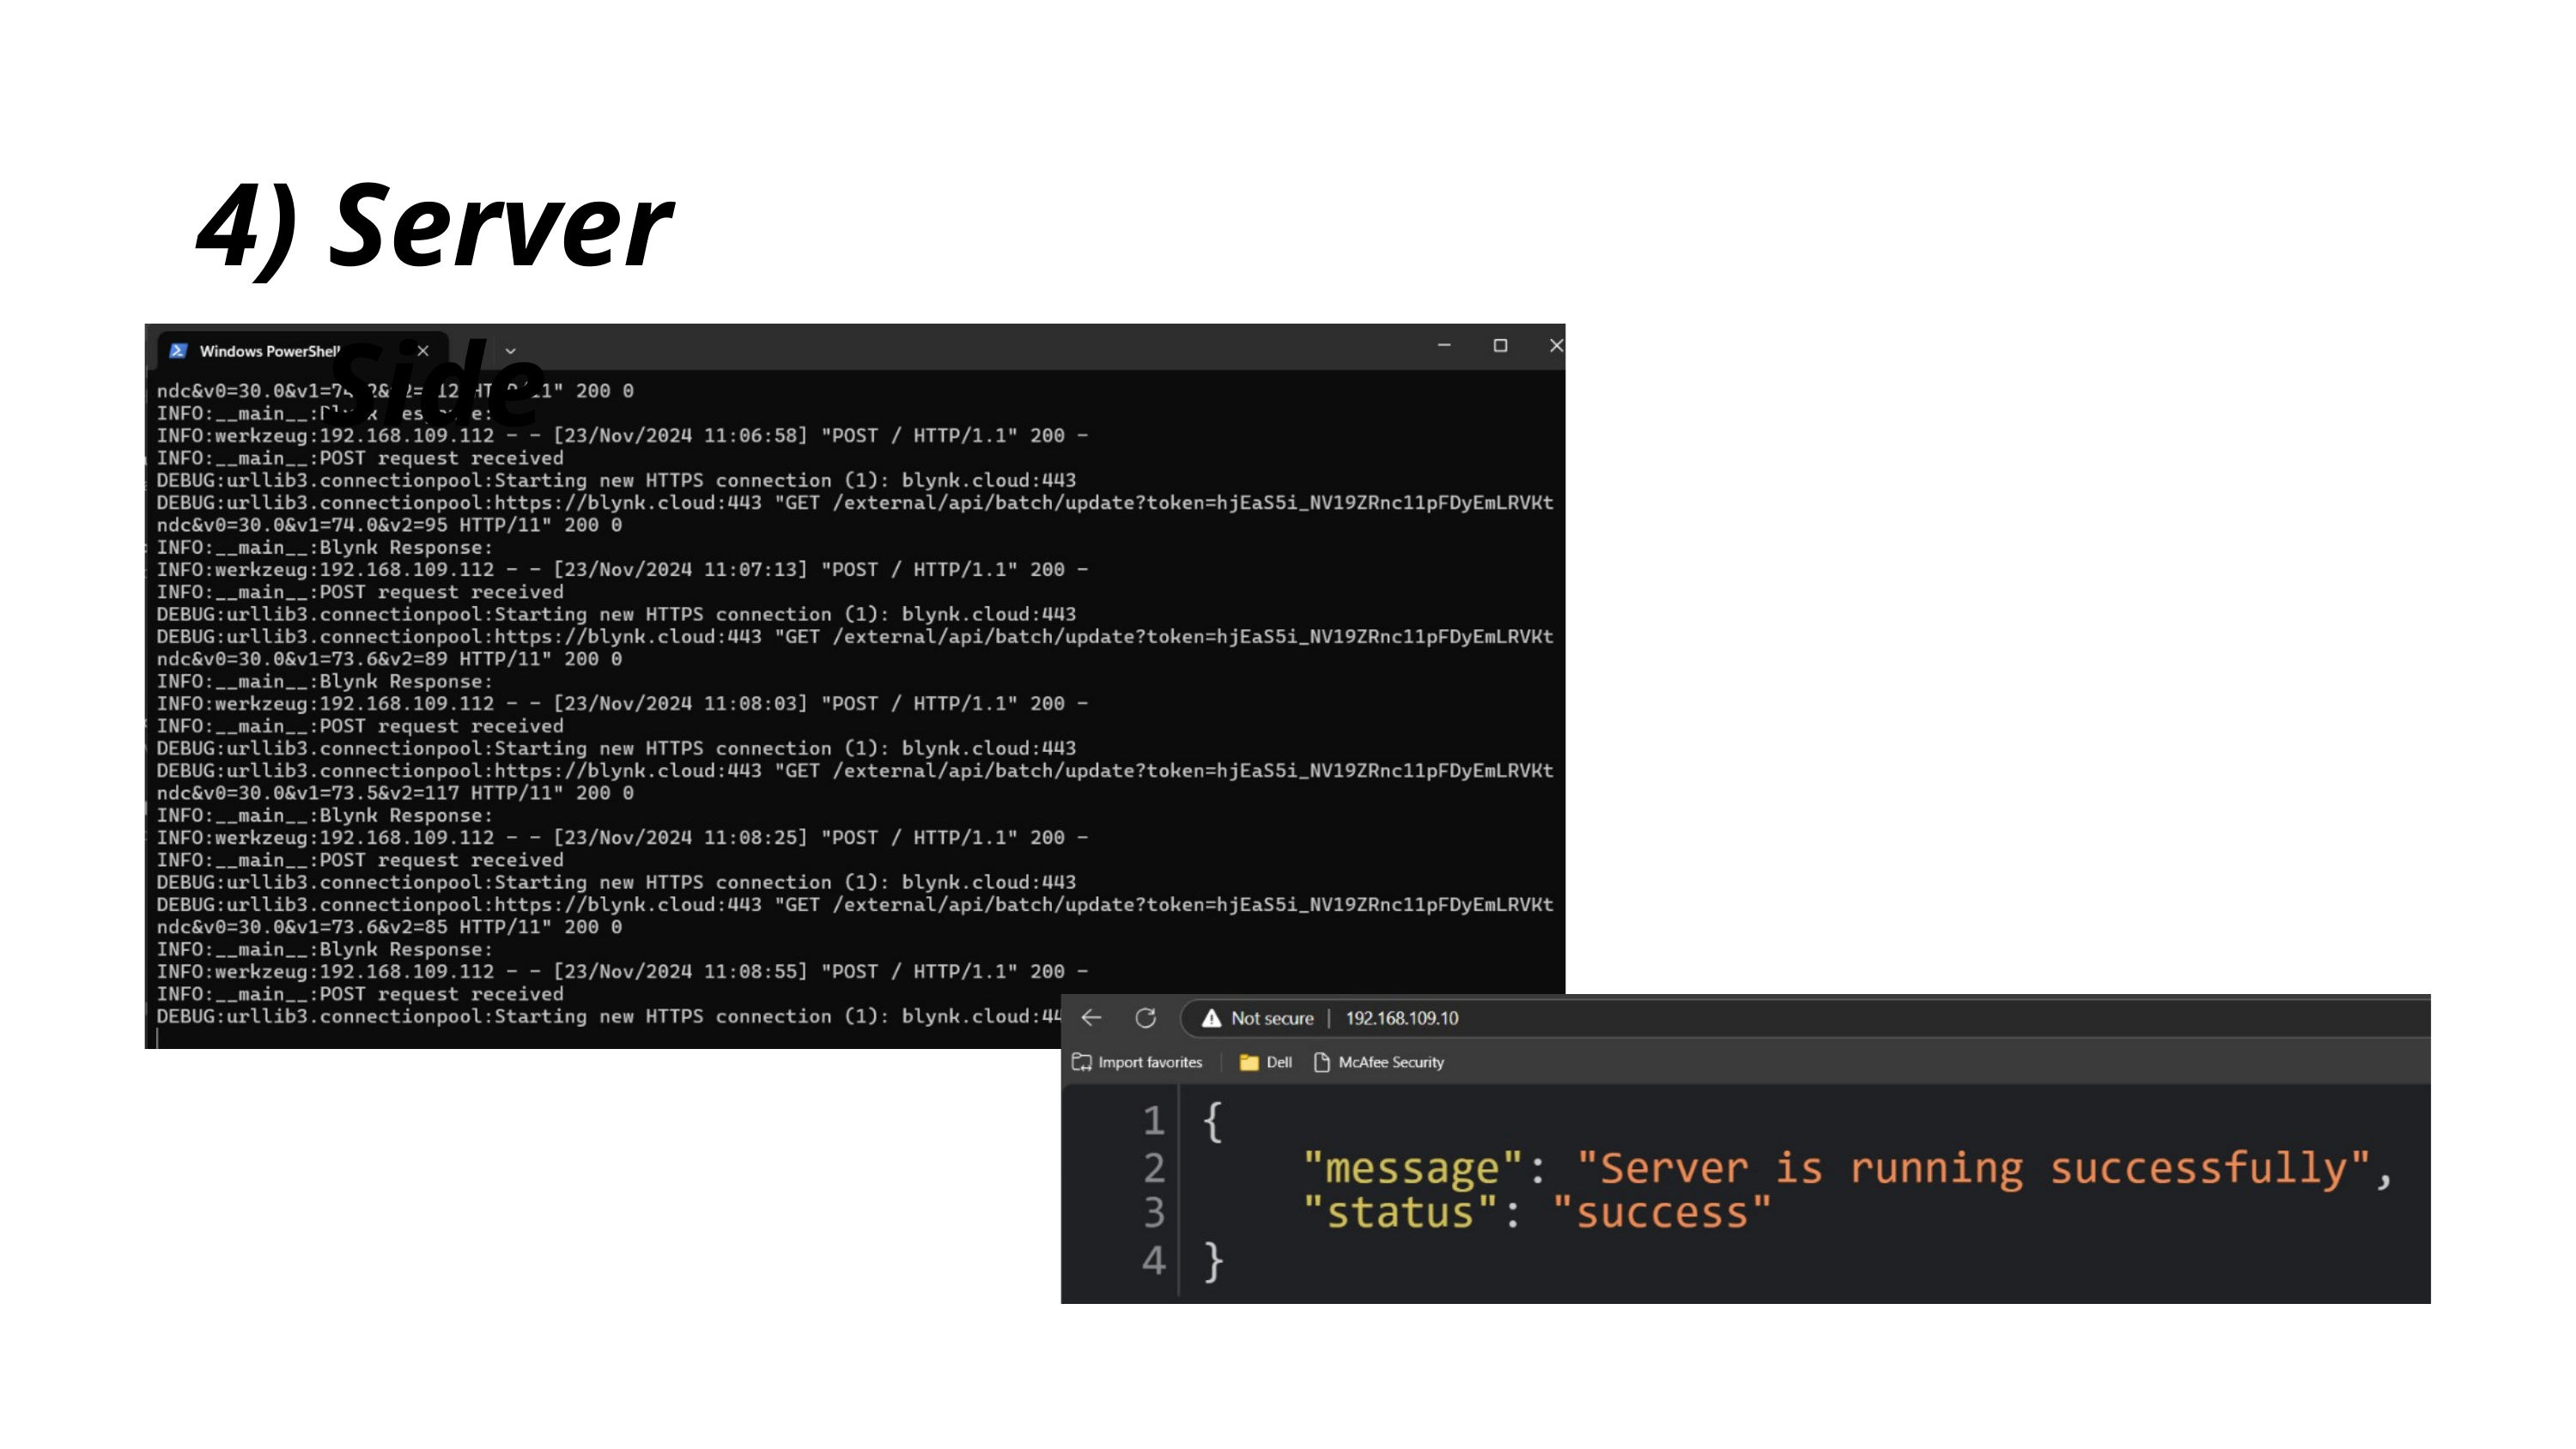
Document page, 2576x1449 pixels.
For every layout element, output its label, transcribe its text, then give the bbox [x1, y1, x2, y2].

text_box 4) Server Side [144, 128, 725, 450]
text_box [144, 324, 1566, 1049]
text_box [1060, 994, 2432, 1304]
